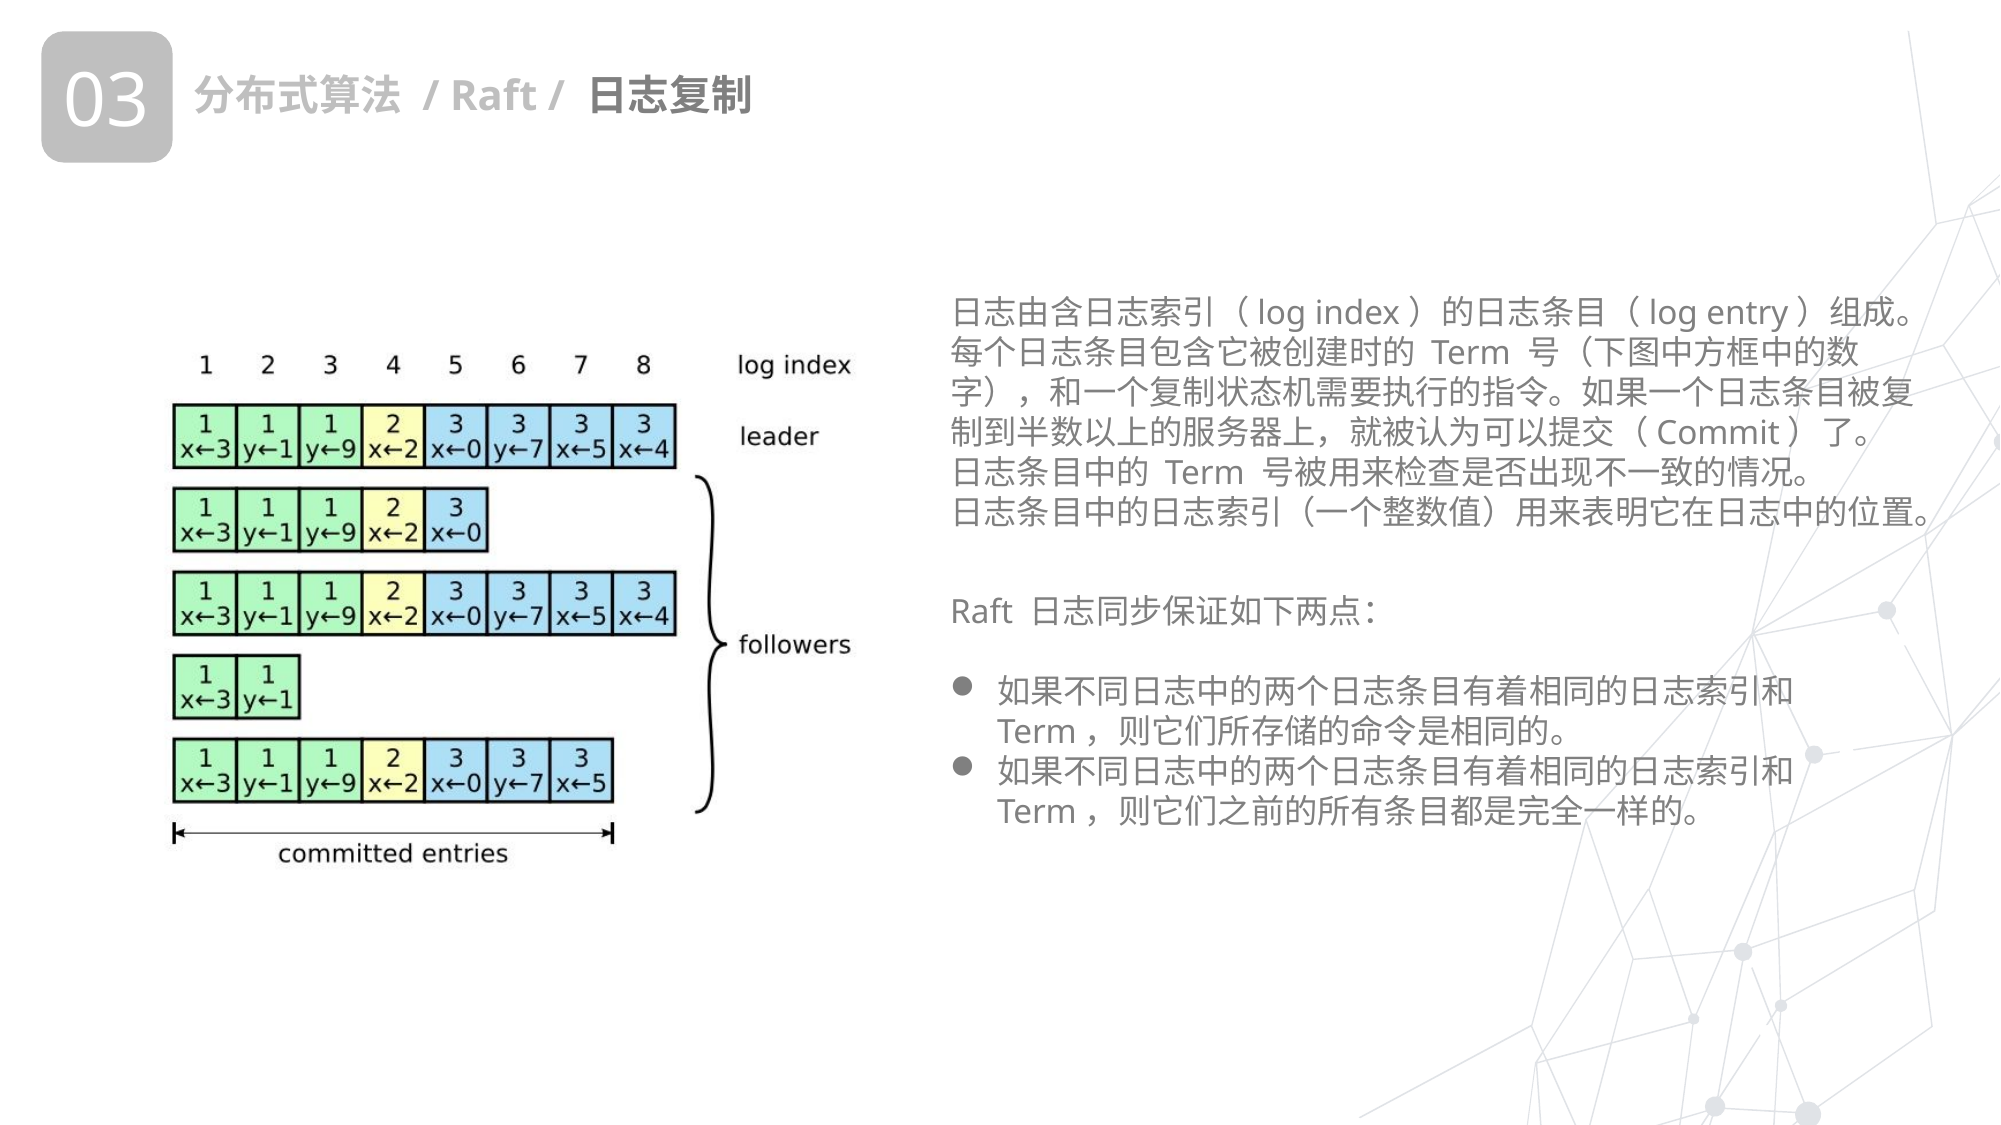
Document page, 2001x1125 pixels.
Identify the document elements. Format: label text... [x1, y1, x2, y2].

text_box Raft 日志同步保证如下两点： 如果不同日志中的两个日志条目有着相同的日志索引和 Term，则它们所存储的命令是相同的。 如果不同日志中的两个日志条目有着相同的日志索引和 Term，则它们之前的所有条目都是完全一样的。 [935, 583, 1936, 838]
picture [146, 325, 876, 873]
text_box 分布式算法 / Raft / 日志复制 [194, 35, 1146, 138]
text_box [1761, 539, 1773, 583]
text_box [1839, 539, 1919, 583]
text_box 03 [41, 31, 173, 163]
text_box [1887, 30, 2000, 583]
text_box 日志由含日志索引（log index）的日志条目（log entry）组成。每个日志条目包含它被创建时的 Term 号（下图中方框中的数字），和一个复制状态机需要执行的指令。如果一个日志条目被复制到半数以上的服务器上，就被认为可以提交（Commit）了。 日志条目中的 Term 号被用来检查是否出现不一致的情况。 日志条目中的日志索引（一个整数值）用来表明它在日志中的位置。 [935, 284, 1936, 539]
text_box [1358, 611, 2000, 1125]
